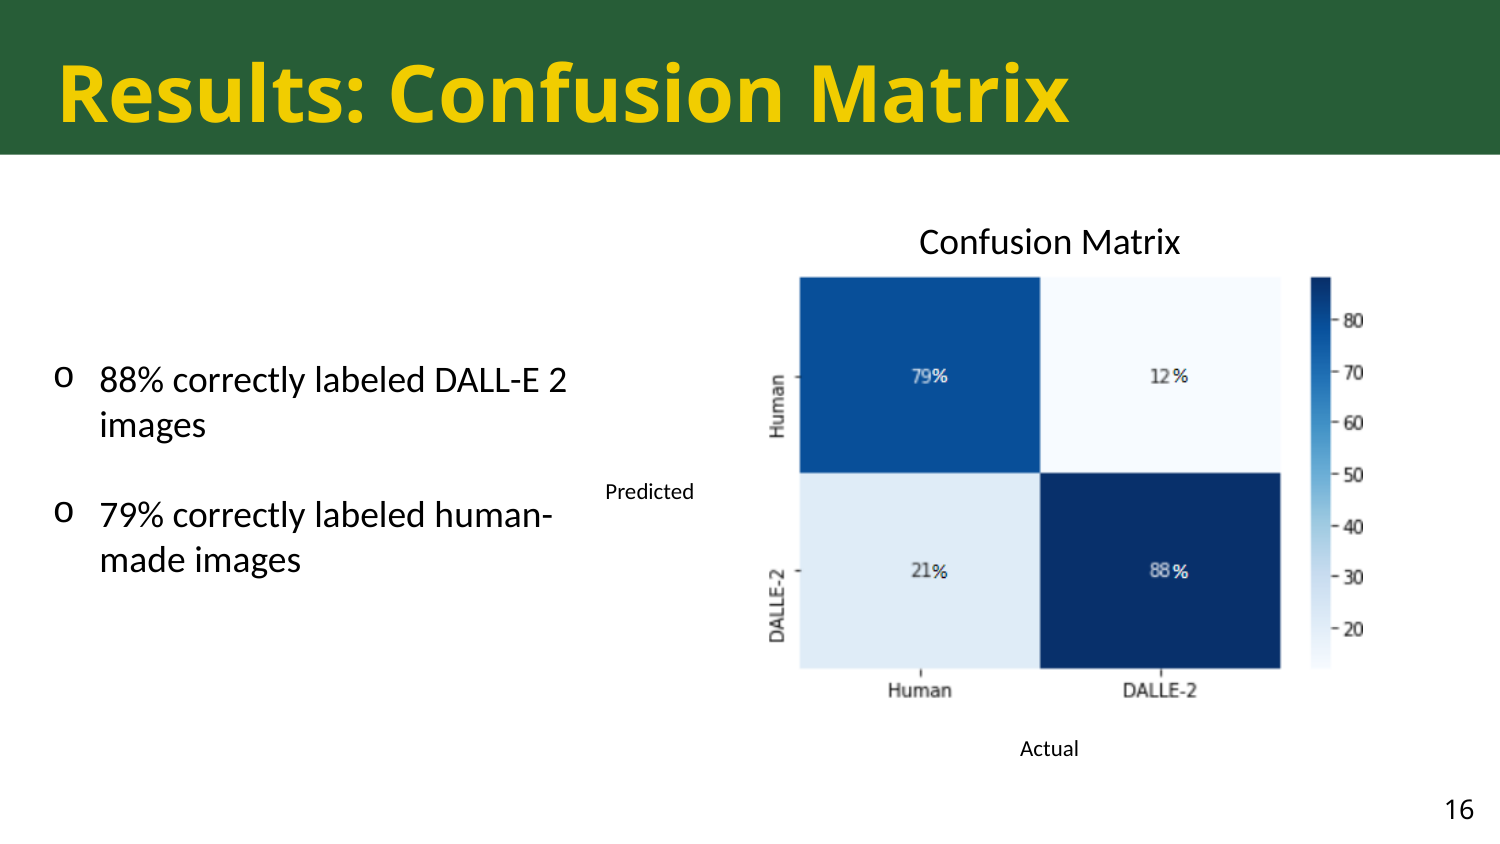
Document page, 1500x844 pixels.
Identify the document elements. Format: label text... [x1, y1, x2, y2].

picture [767, 271, 1363, 713]
title Results: Confusion Matrix [54, 41, 1363, 185]
text_box Confusion Matrix [800, 209, 1300, 270]
text_box 88% correctly labeled DALL-E 2 images 79% correctly labeled human-made images [37, 347, 591, 588]
text_box Actual [1005, 726, 1131, 769]
text_box Predicted [591, 468, 716, 512]
slide_number 16 [1437, 792, 1486, 844]
